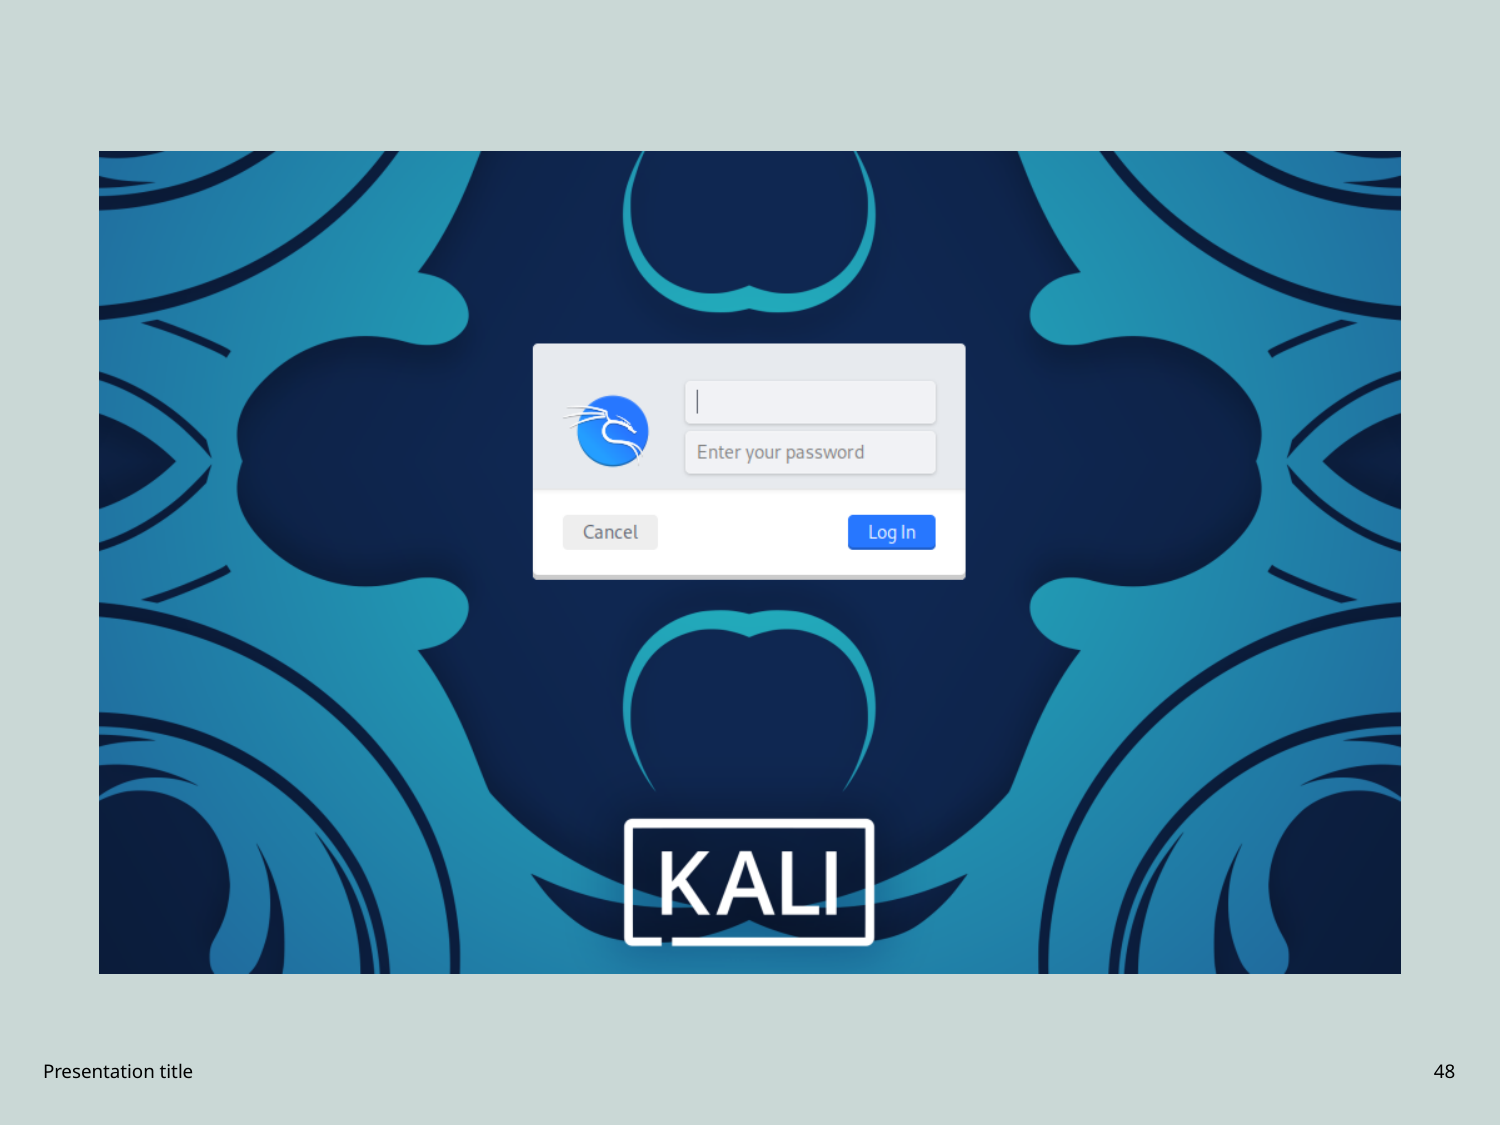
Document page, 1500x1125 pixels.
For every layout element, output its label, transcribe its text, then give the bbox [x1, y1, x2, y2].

footer Presentation title [28, 1042, 535, 1103]
slide_number 48 [1132, 1042, 1471, 1103]
picture [99, 151, 1401, 974]
